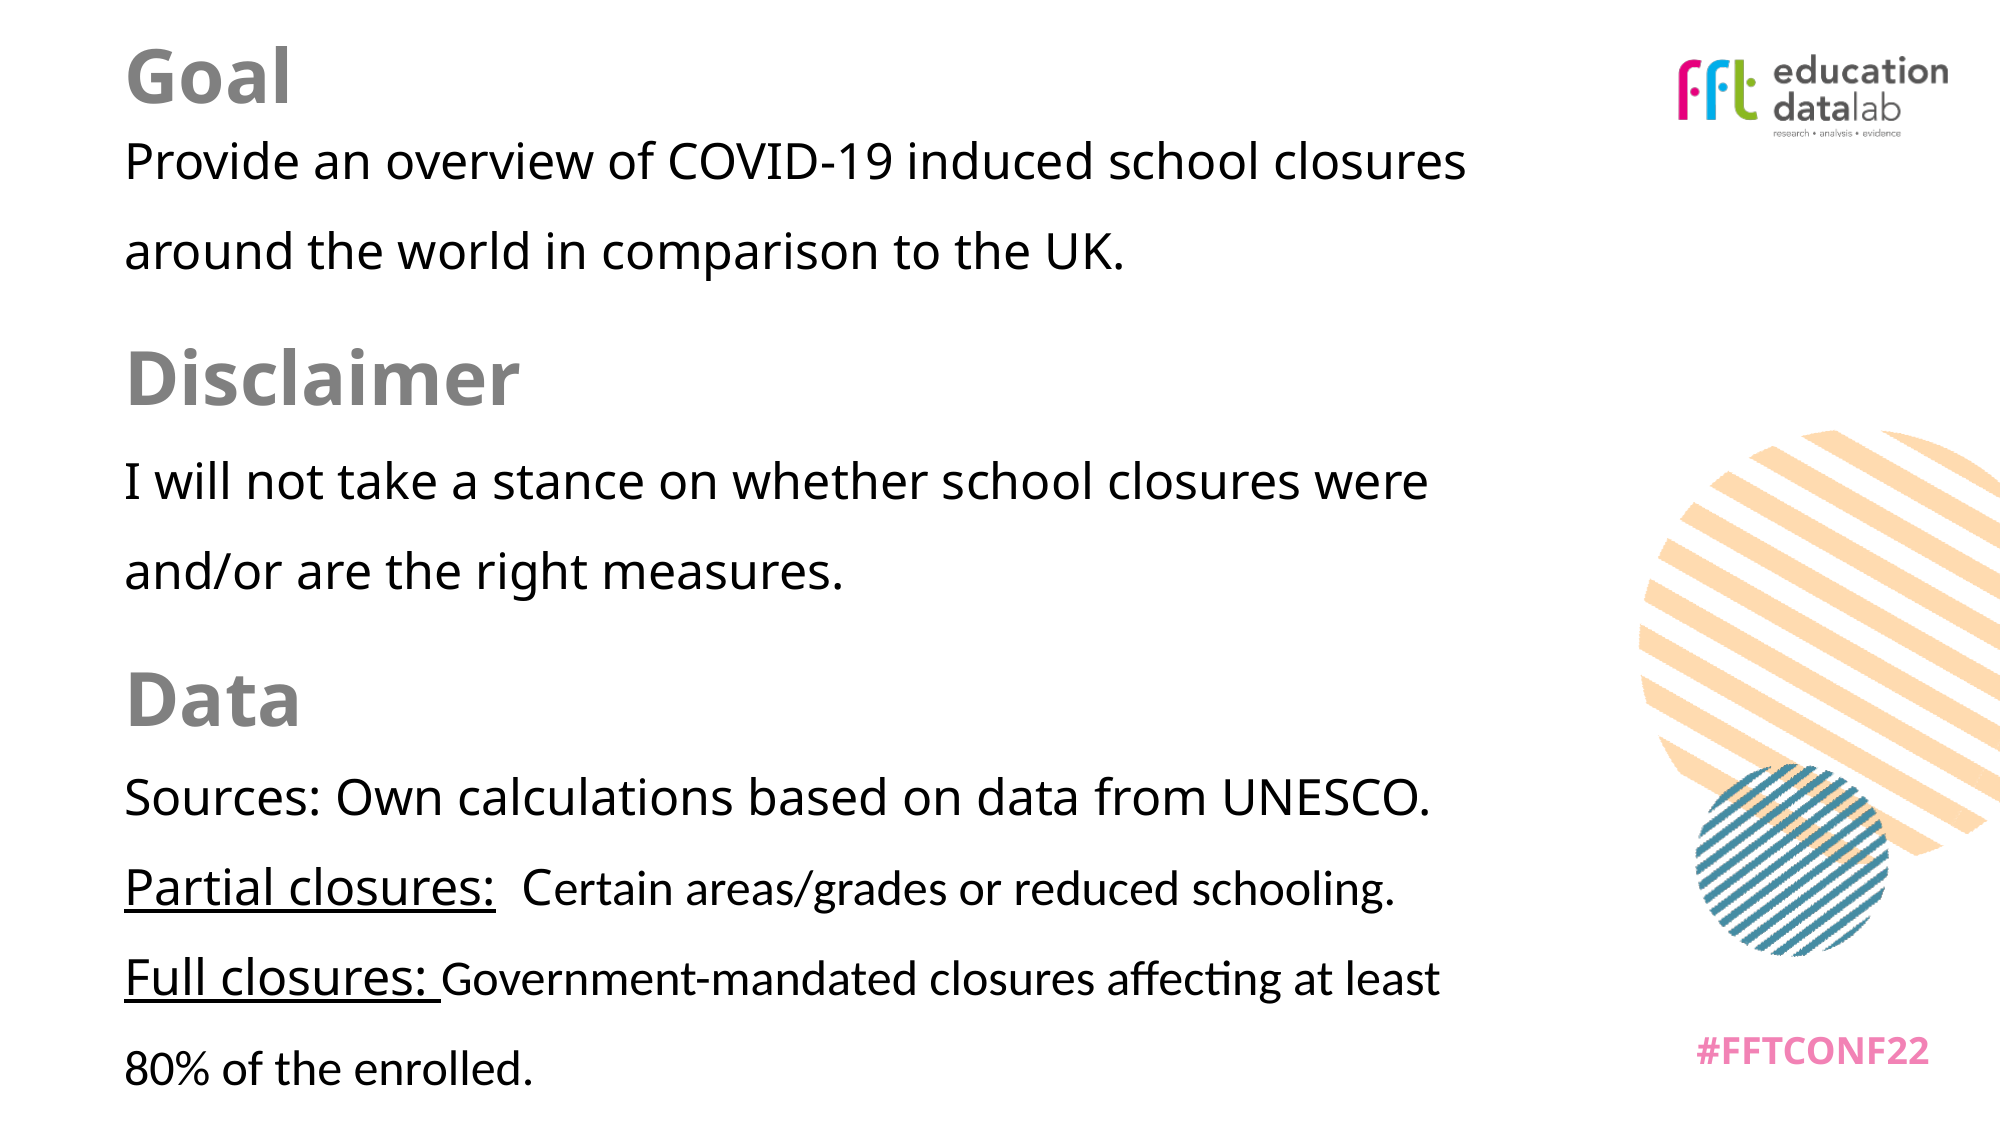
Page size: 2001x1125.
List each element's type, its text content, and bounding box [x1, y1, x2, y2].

text_box Disclaimer [109, 287, 735, 412]
text_box I will not take a stance on whether school closures were and/or are the right measures. [109, 412, 1523, 607]
picture [1516, 259, 2000, 1019]
text_box #FFTCONF22 [1681, 1019, 1945, 1080]
picture [1598, 44, 2000, 148]
text_box Data [109, 599, 735, 727]
text_box Provide an overview of COVID-19 induced school closures around the world in comparison to the UK. [109, 91, 1523, 287]
text_box Goal [109, 0, 735, 91]
text_box Sources: Own calculations based on data from UNESCO. Partial closures: Certain areas/grades or reduced schooling. Full closures: Government-mandated closures affecting at least 80% of the enrolled. [109, 727, 1523, 1103]
